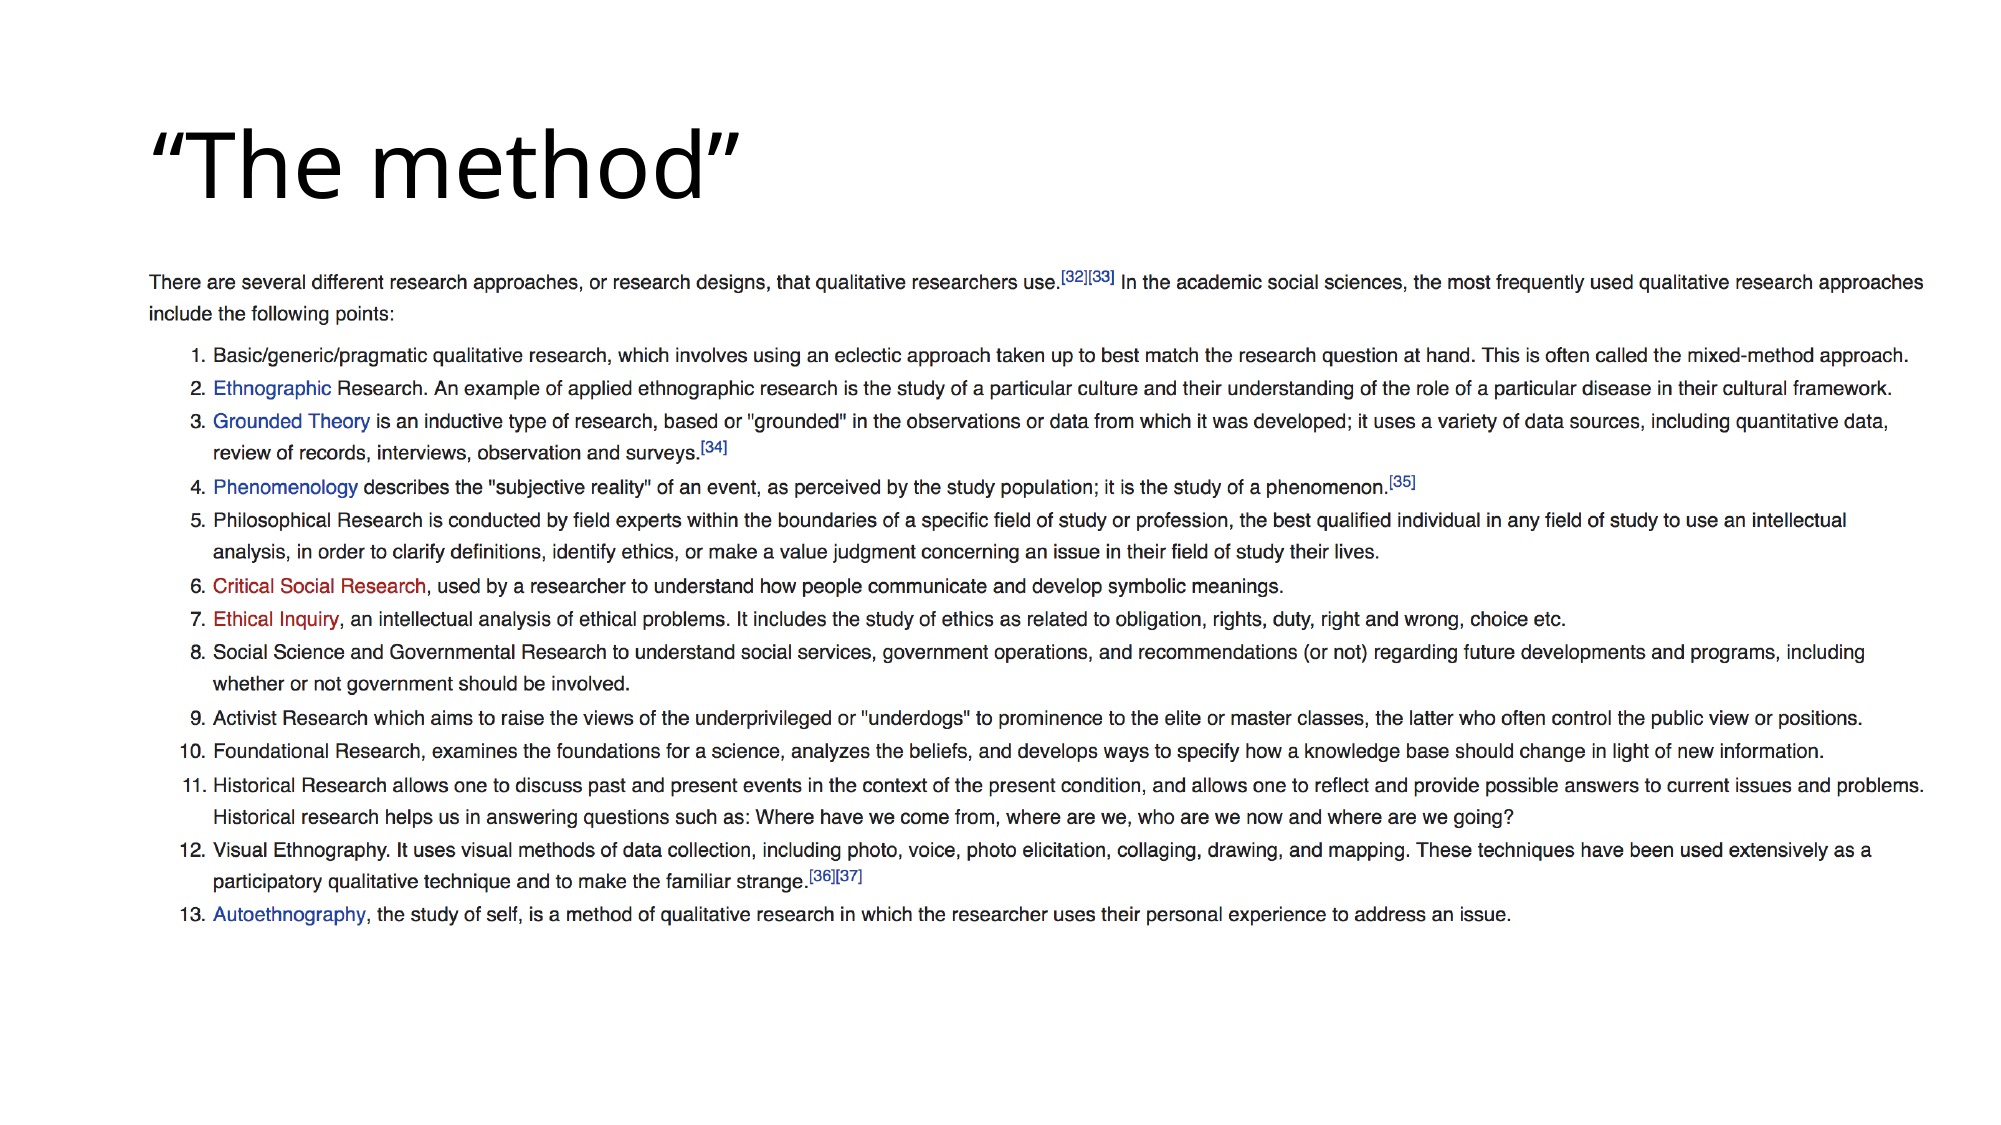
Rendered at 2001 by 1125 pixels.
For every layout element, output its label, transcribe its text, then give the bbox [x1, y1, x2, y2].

picture [137, 260, 1945, 942]
title “The method” [137, 59, 1863, 260]
